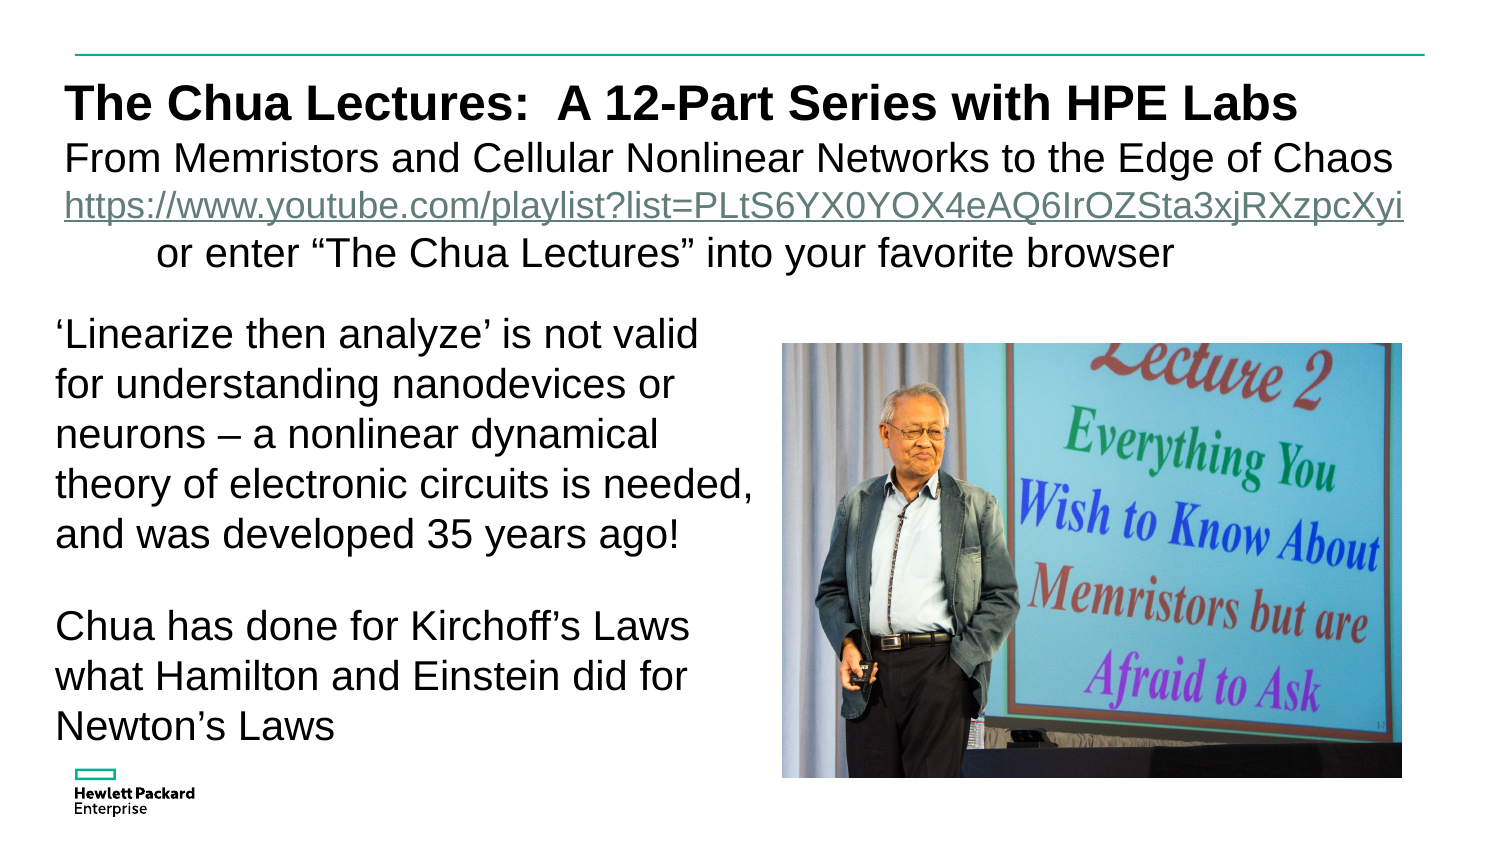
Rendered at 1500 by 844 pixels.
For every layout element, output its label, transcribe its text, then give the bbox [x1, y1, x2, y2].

text_box The Chua Lectures: A 12-Part Series with HPE Labs From Memristors and Cellular Nonlinear Networks to the Edge of Chaos https://www.youtube.com/playlist?list=PLtS6YX0YOX4eAQ6IrOZSta3xjRXzpcXyi or enter “The Chua Lectures” into your favorite browser [49, 63, 1431, 284]
picture [782, 343, 1402, 779]
text_box ‘Linearize then analyze’ is not valid for understanding nanodevices or neurons – a nonlinear dynamical theory of electronic circuits is needed, and was developed 35 years ago! Chua has done for Kirchoff’s Laws what Hamilton and Einstein did for Newton’s Laws [40, 299, 774, 757]
